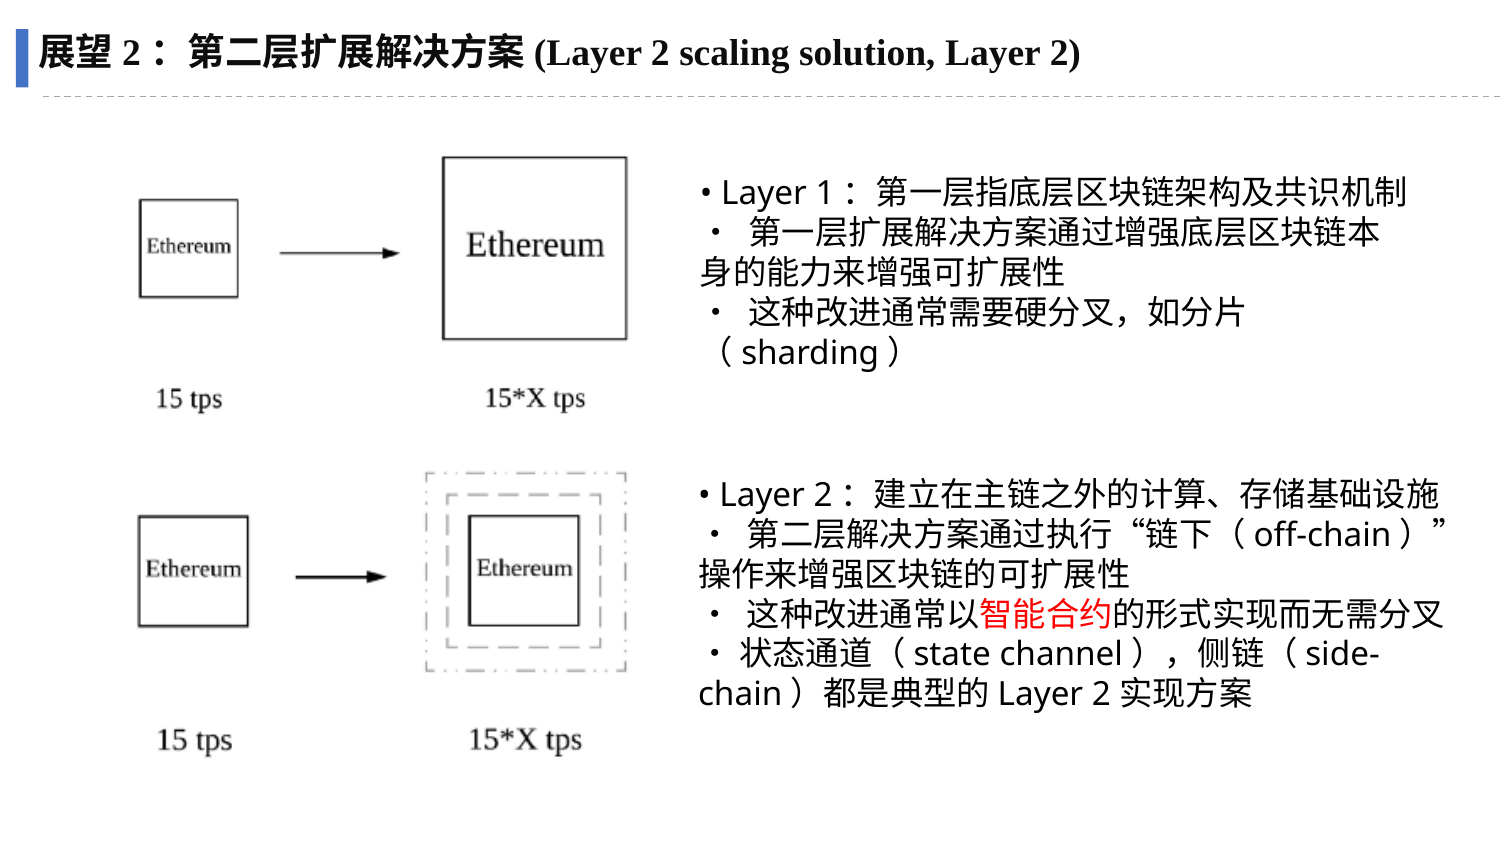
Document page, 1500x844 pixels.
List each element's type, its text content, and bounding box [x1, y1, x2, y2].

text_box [15, 20, 1500, 97]
text_box • Layer 1：第一层指底层区块链架构及共识机制 • 第一层扩展解决方案通过增强底层区块链本身的能力来增强可扩展性 • 这种改进通常需要硬分叉，如分片（sharding） [683, 163, 1425, 379]
text_box • Layer 2：建立在主链之外的计算、存储基础设施 • 第二层解决方案通过执行“链下（off-chain）”操作来增强区块链的可扩展性 • 这种改进通常以智能合约的形式实现而无需分叉 •状态通道（state channel），侧链（side-chain）都是典型的Layer 2实现方案 [683, 465, 1500, 720]
picture [127, 465, 641, 767]
picture [127, 143, 641, 424]
